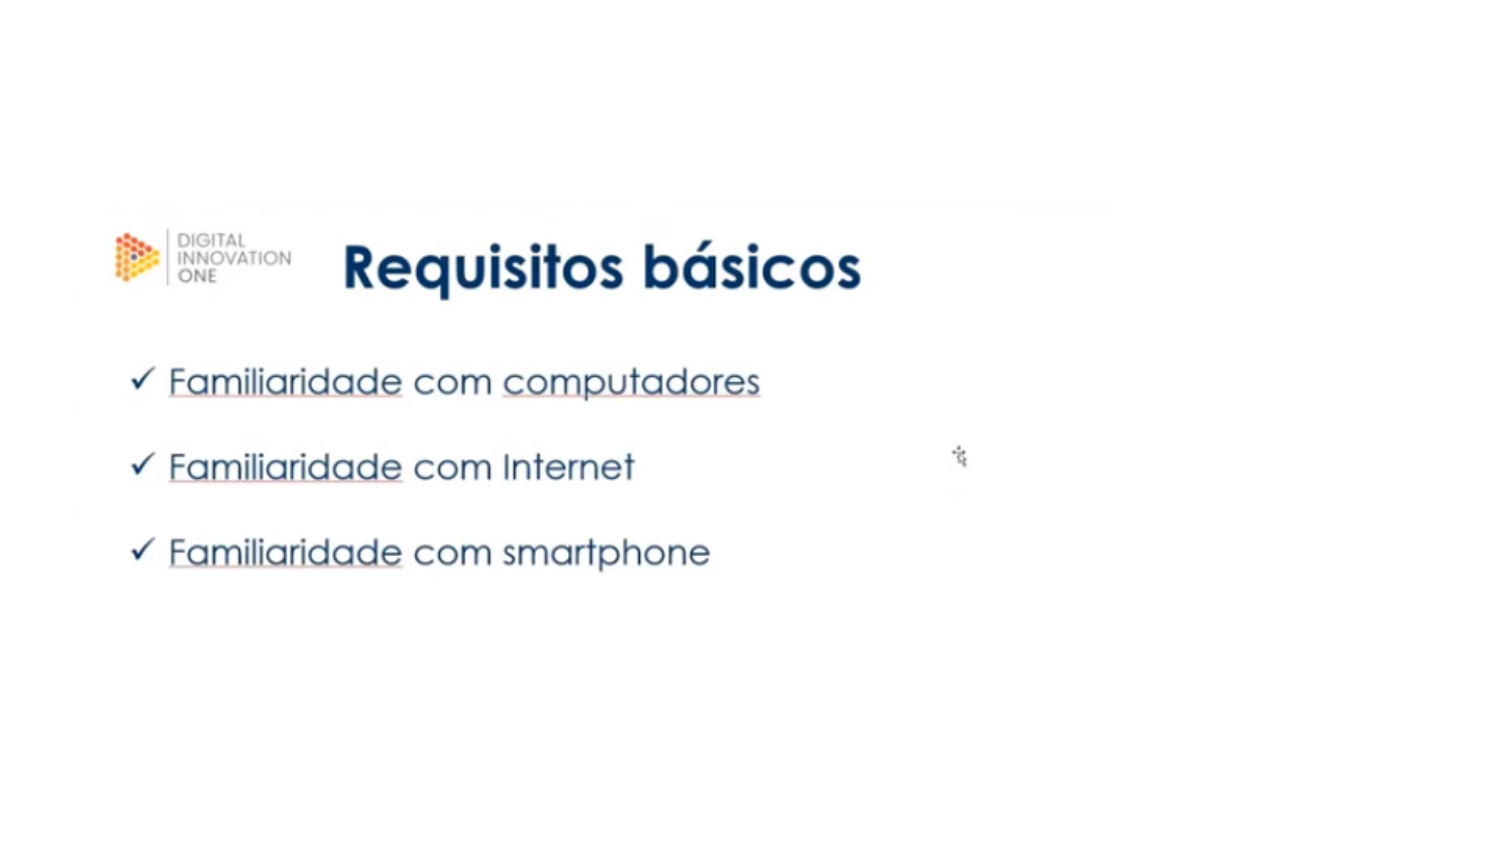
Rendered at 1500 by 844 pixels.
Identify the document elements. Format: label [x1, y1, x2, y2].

picture [72, 199, 1108, 592]
